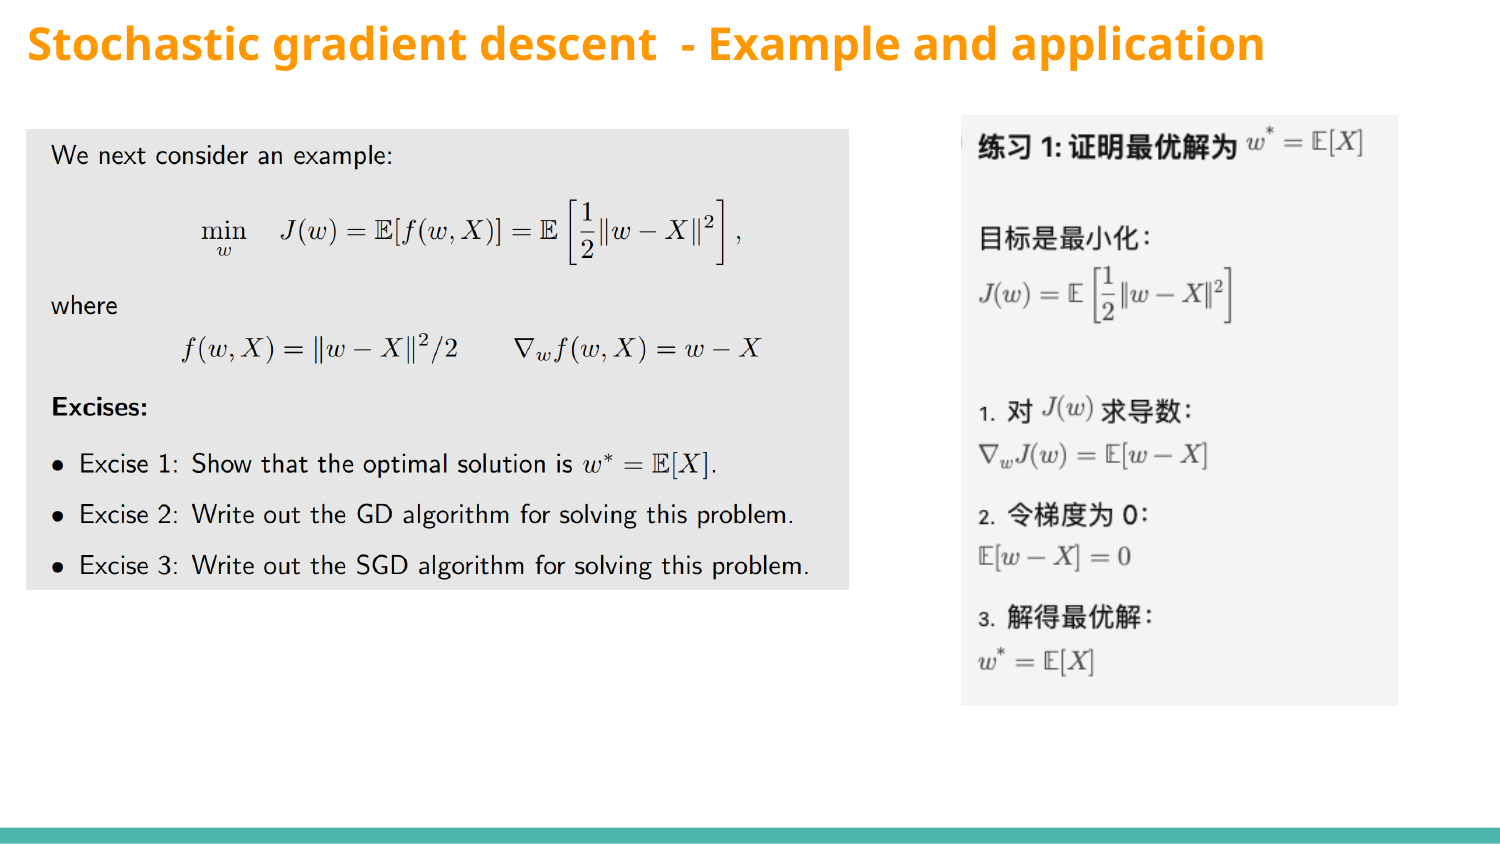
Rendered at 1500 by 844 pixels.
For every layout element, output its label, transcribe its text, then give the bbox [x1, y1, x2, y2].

picture [961, 115, 1398, 706]
picture [26, 129, 849, 591]
title Stochastic gradient descent - Example and application [12, 0, 1410, 116]
